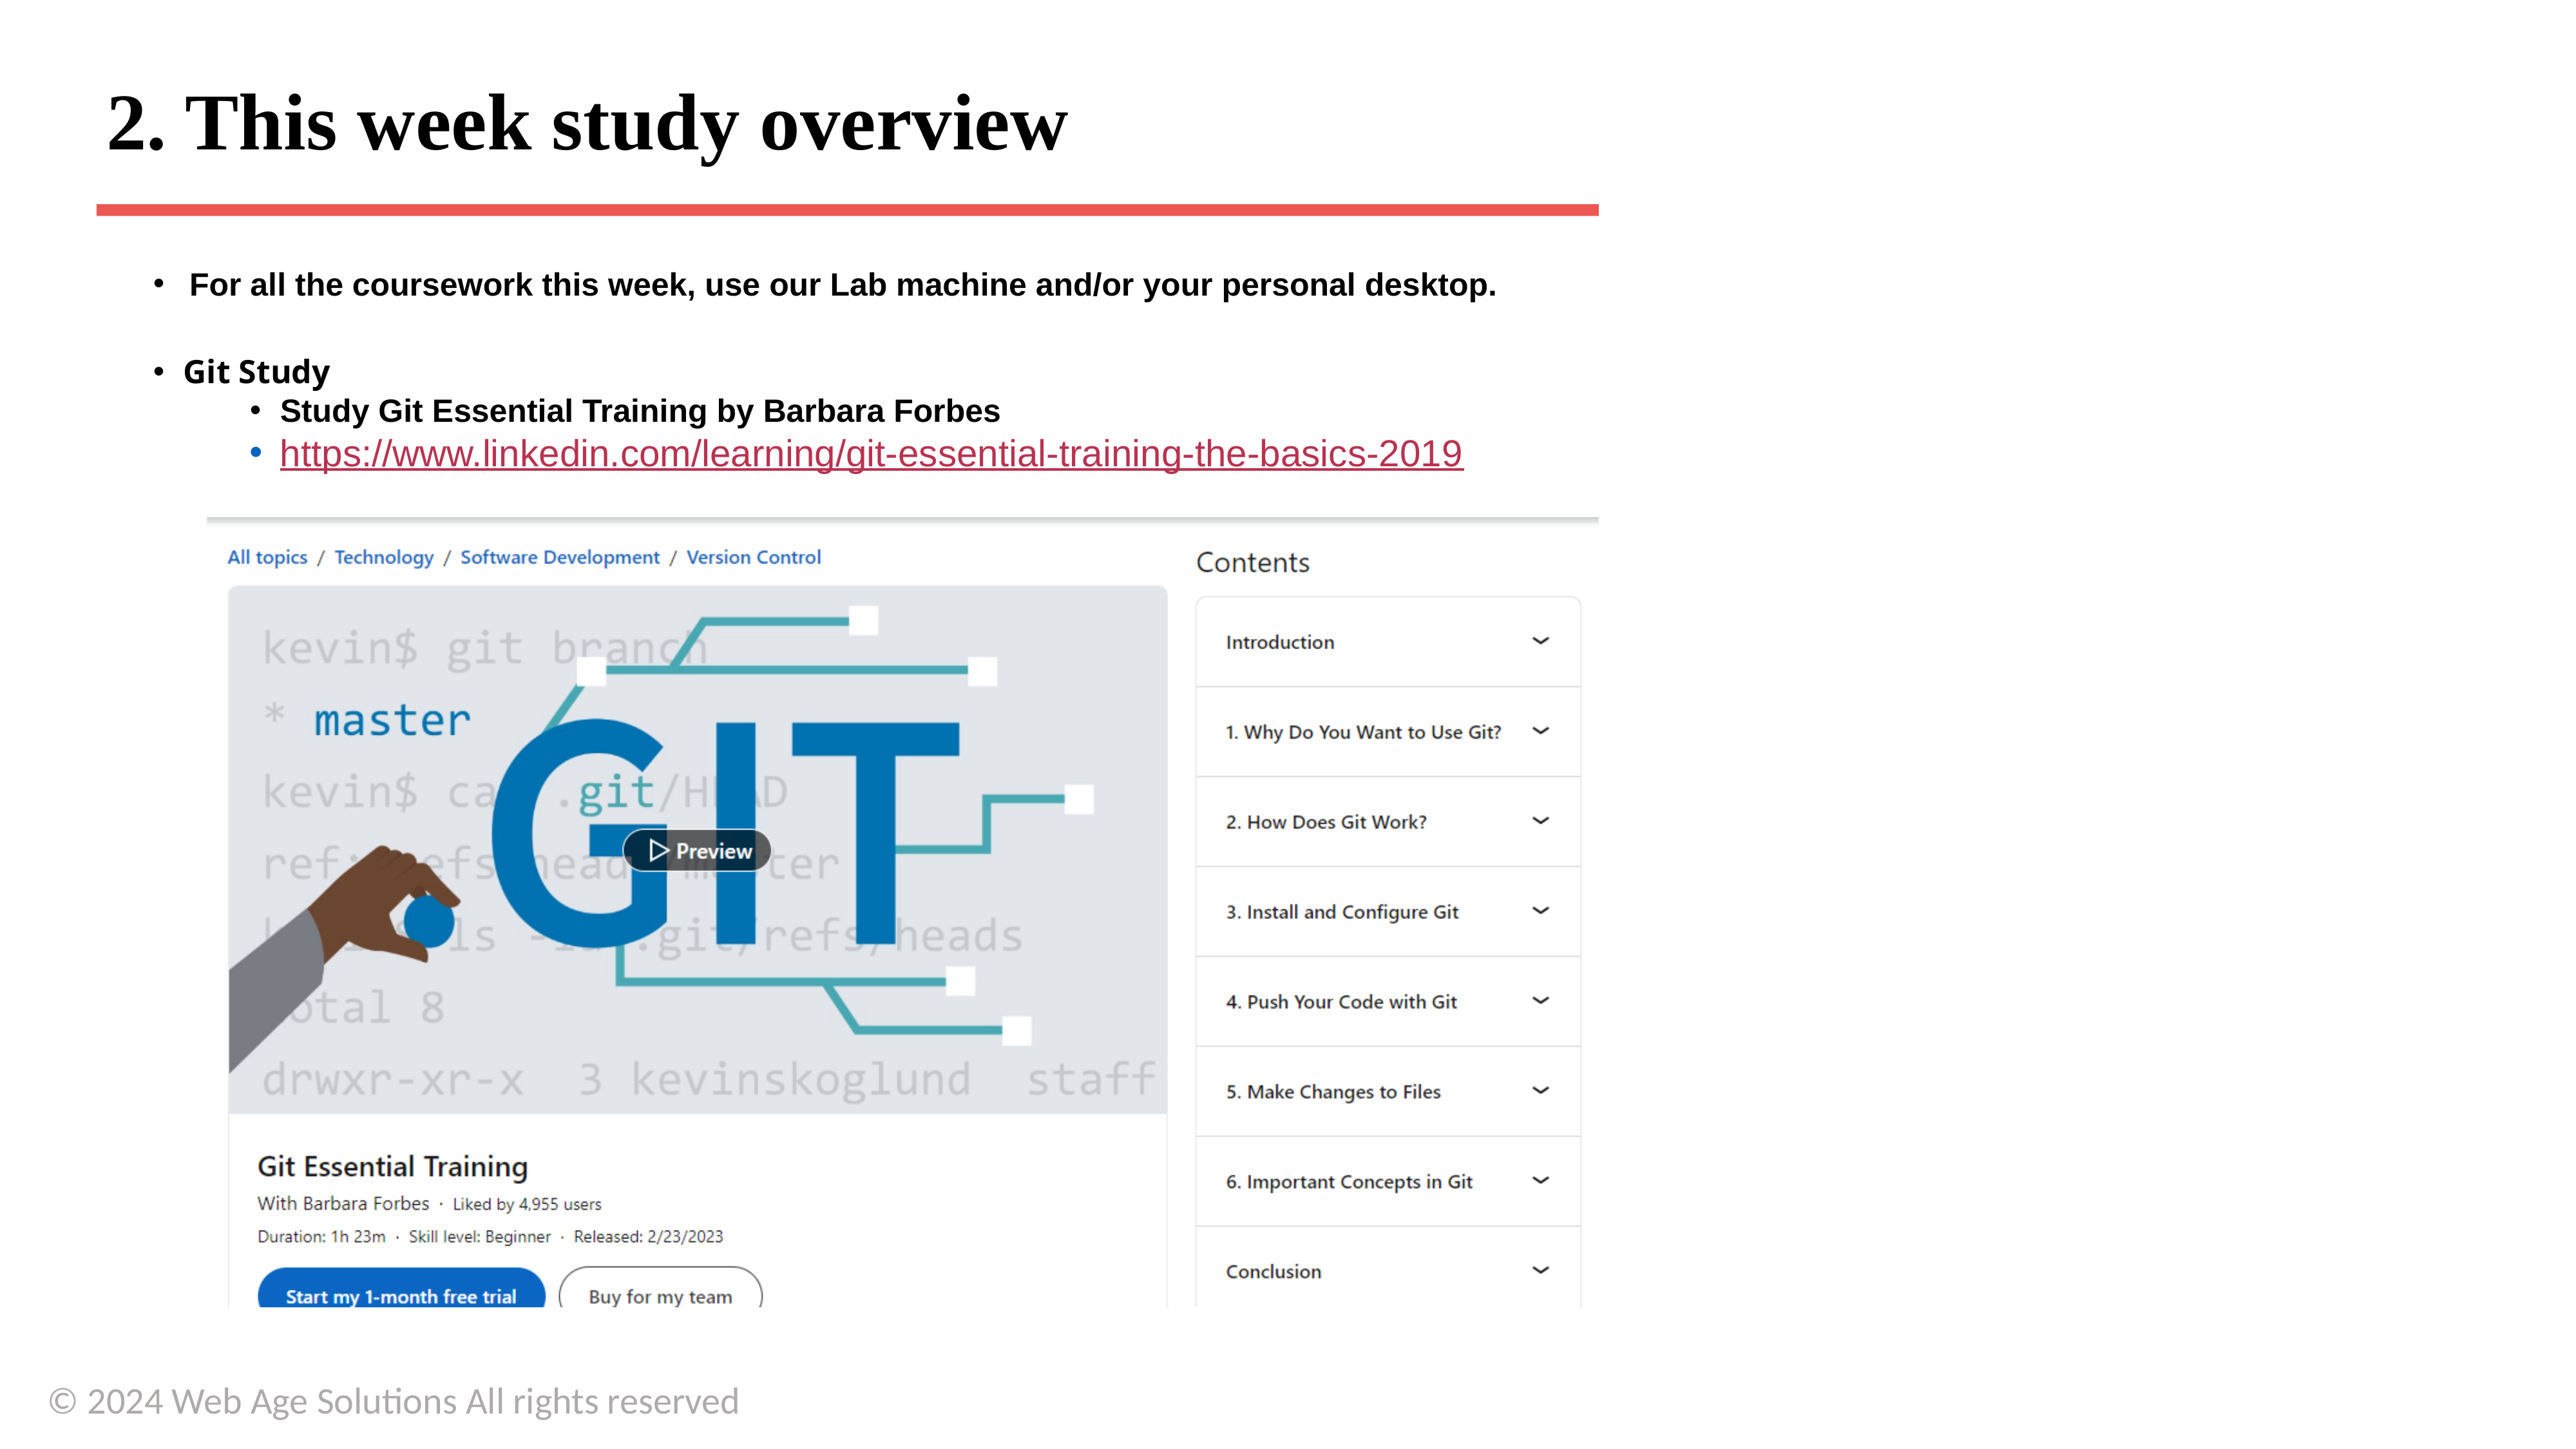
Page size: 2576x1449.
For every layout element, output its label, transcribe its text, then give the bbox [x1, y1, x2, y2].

text_box For all the coursework this week, use our Lab machine and/or your personal desktop. Git Study Study Git Essential Training by Barbara Forbes https://www.linkedin.com/learning/git-essential-training-the-basics-2019 [144, 256, 1777, 556]
picture [207, 517, 1599, 1320]
title 2. This week study overview [97, 49, 1613, 198]
text_box [96, 204, 1599, 217]
text_box © 2024 Web Age Solutions All rights reserved [38, 1372, 1100, 1449]
